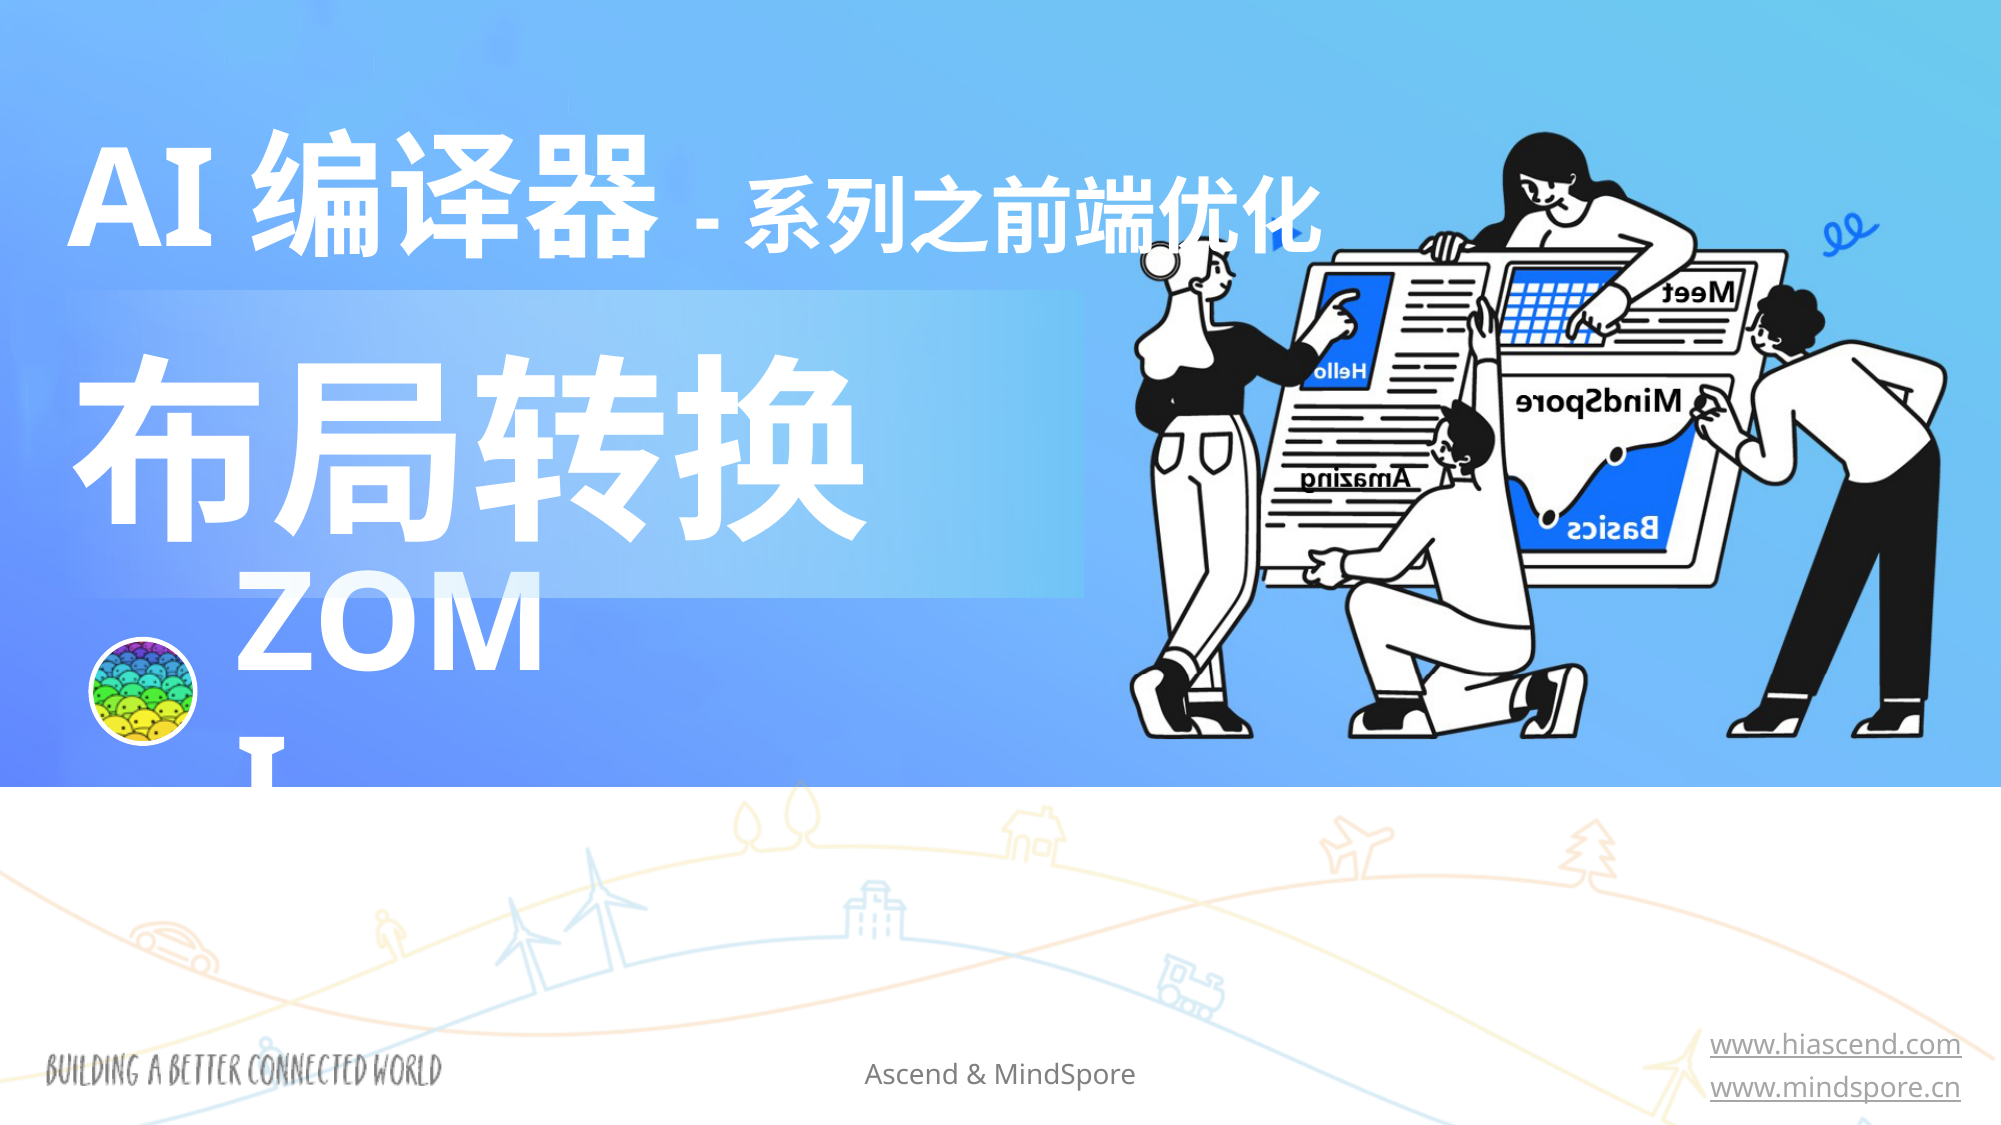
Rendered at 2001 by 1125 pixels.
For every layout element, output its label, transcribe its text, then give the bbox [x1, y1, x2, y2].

text_box 布局转换 [55, 290, 1083, 598]
title AI编译器-系列之前端优化 [52, 113, 1742, 271]
subtitle ZOMI [220, 639, 611, 758]
picture [0, 0, 2001, 787]
picture [23, 1032, 468, 1114]
